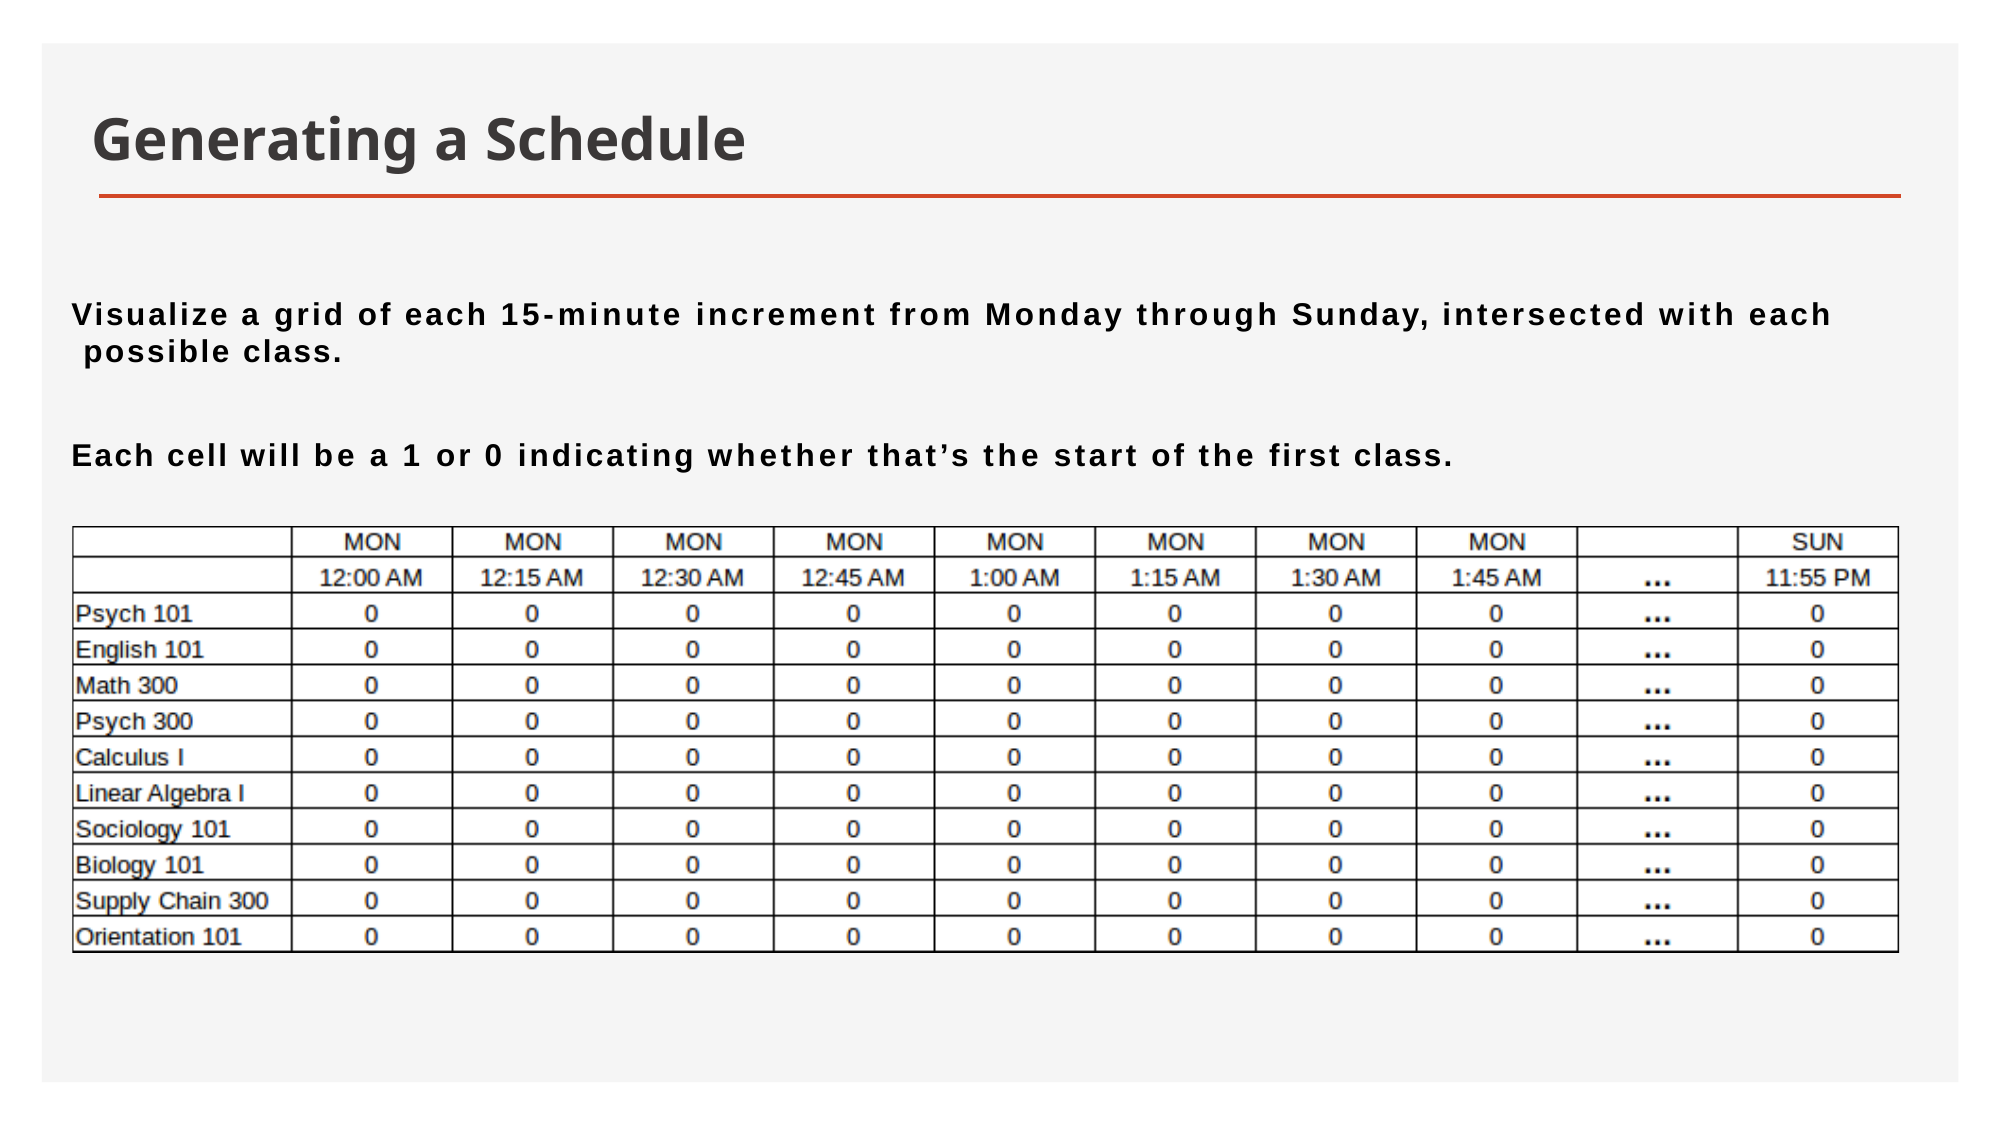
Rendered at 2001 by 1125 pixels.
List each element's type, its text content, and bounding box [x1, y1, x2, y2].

text_box Visualize a grid of each 15-minute increment from Monday through Sunday, intersected with each possible class. Each cell will be a 1 or 0 indicating whether that’s the start of the first class. [68, 289, 1845, 473]
text_box Generating a Schedule [89, 99, 870, 172]
slide_number 78 [1661, 940, 2000, 1125]
text_box [72, 526, 1900, 953]
